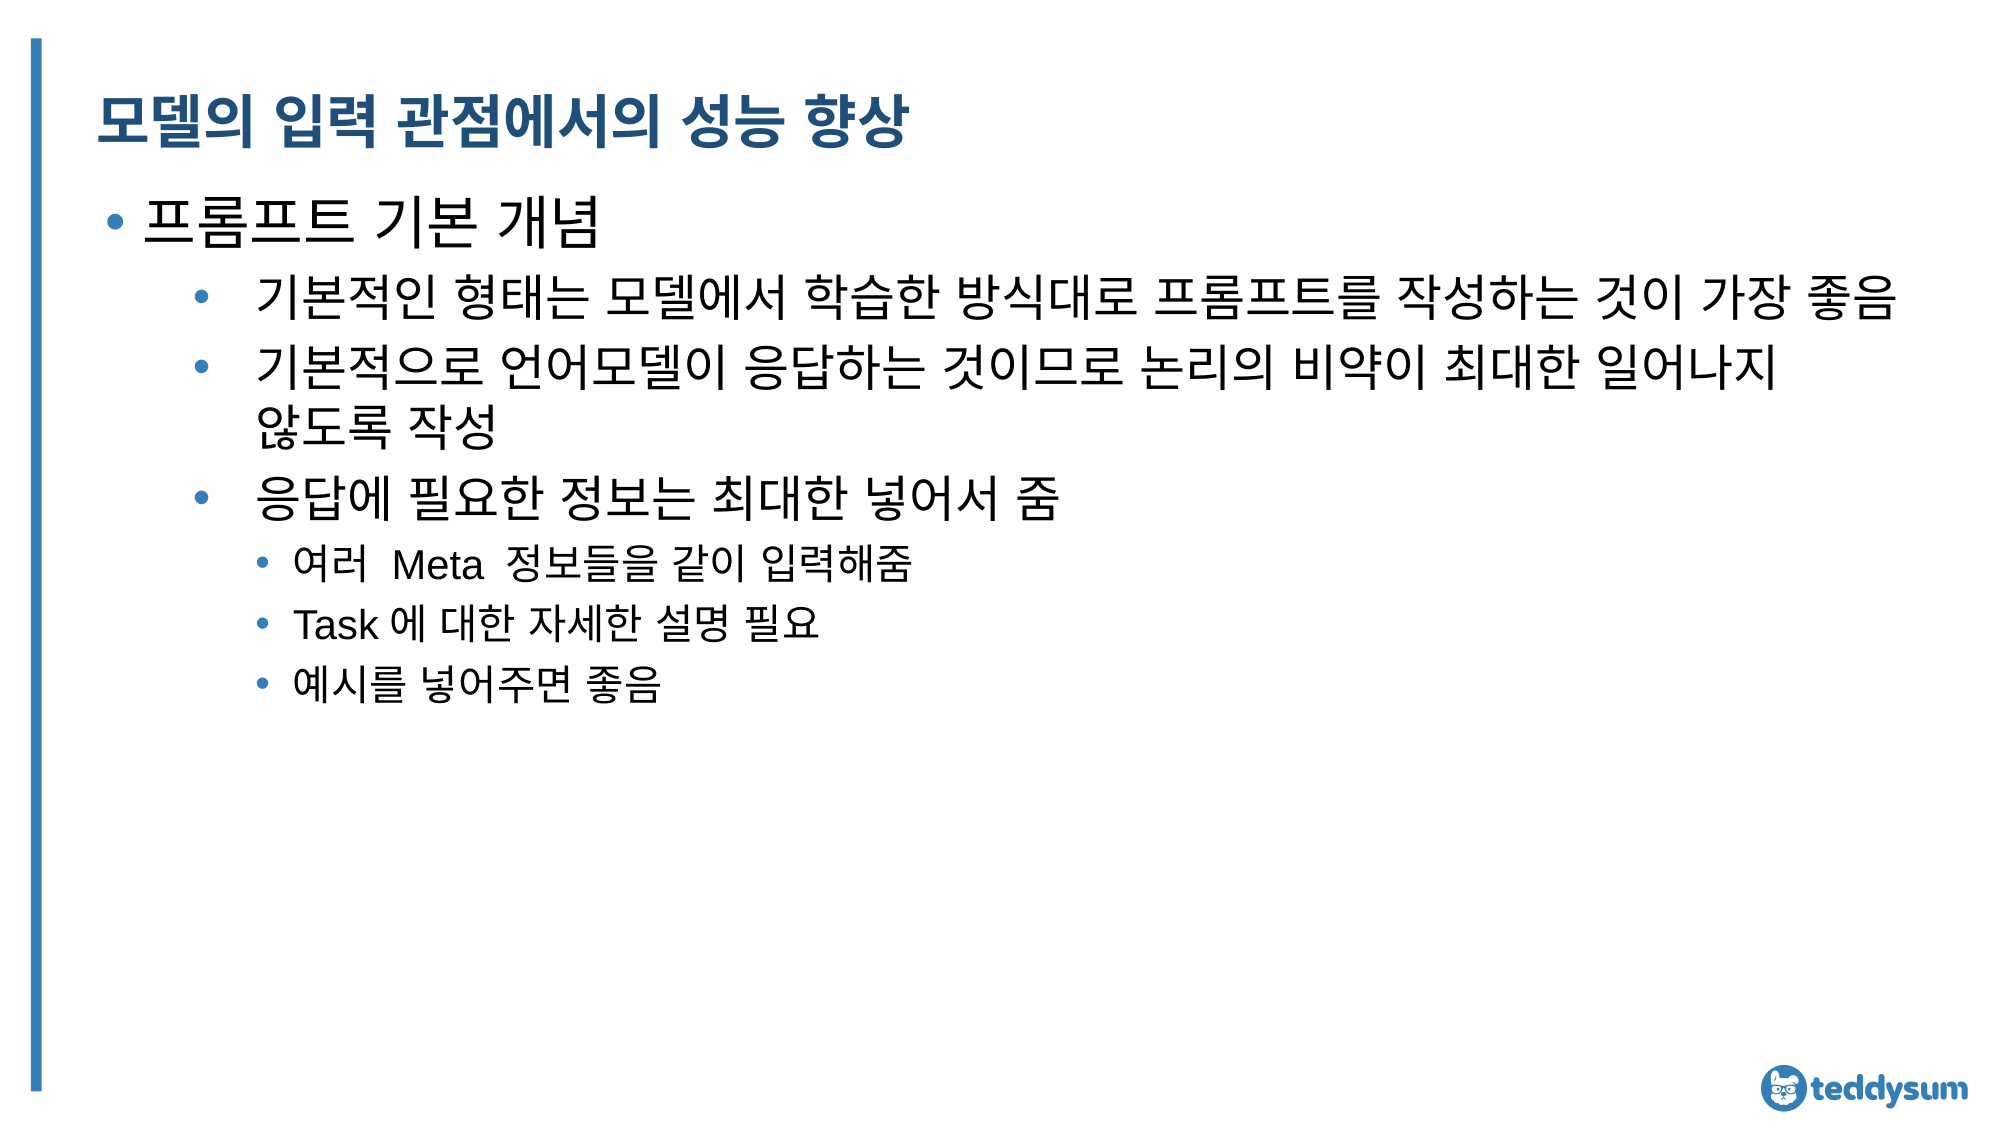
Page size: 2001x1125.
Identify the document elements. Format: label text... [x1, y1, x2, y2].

list 프롬프트 기본 개념 기본적인 형태는 모델에서 학습한 방식대로 프롬프트를 작성하는 것이 가장 좋음 기본적으로 언어모델이 응답하는 것이므로 논리의 비약이 최대한 일어나지 않도록 작성 응답에 필요한 정보는 최대한 넣어서 줌 여러 Meta 정보들을 같이 입력해줌 Task에 대한 자세한 설명 필요 예시를 넣어주면 좋음 [90, 178, 1929, 1038]
title 모델의 입력 관점에서의 성능 향상 [90, 87, 1929, 178]
picture [1759, 1061, 1970, 1115]
